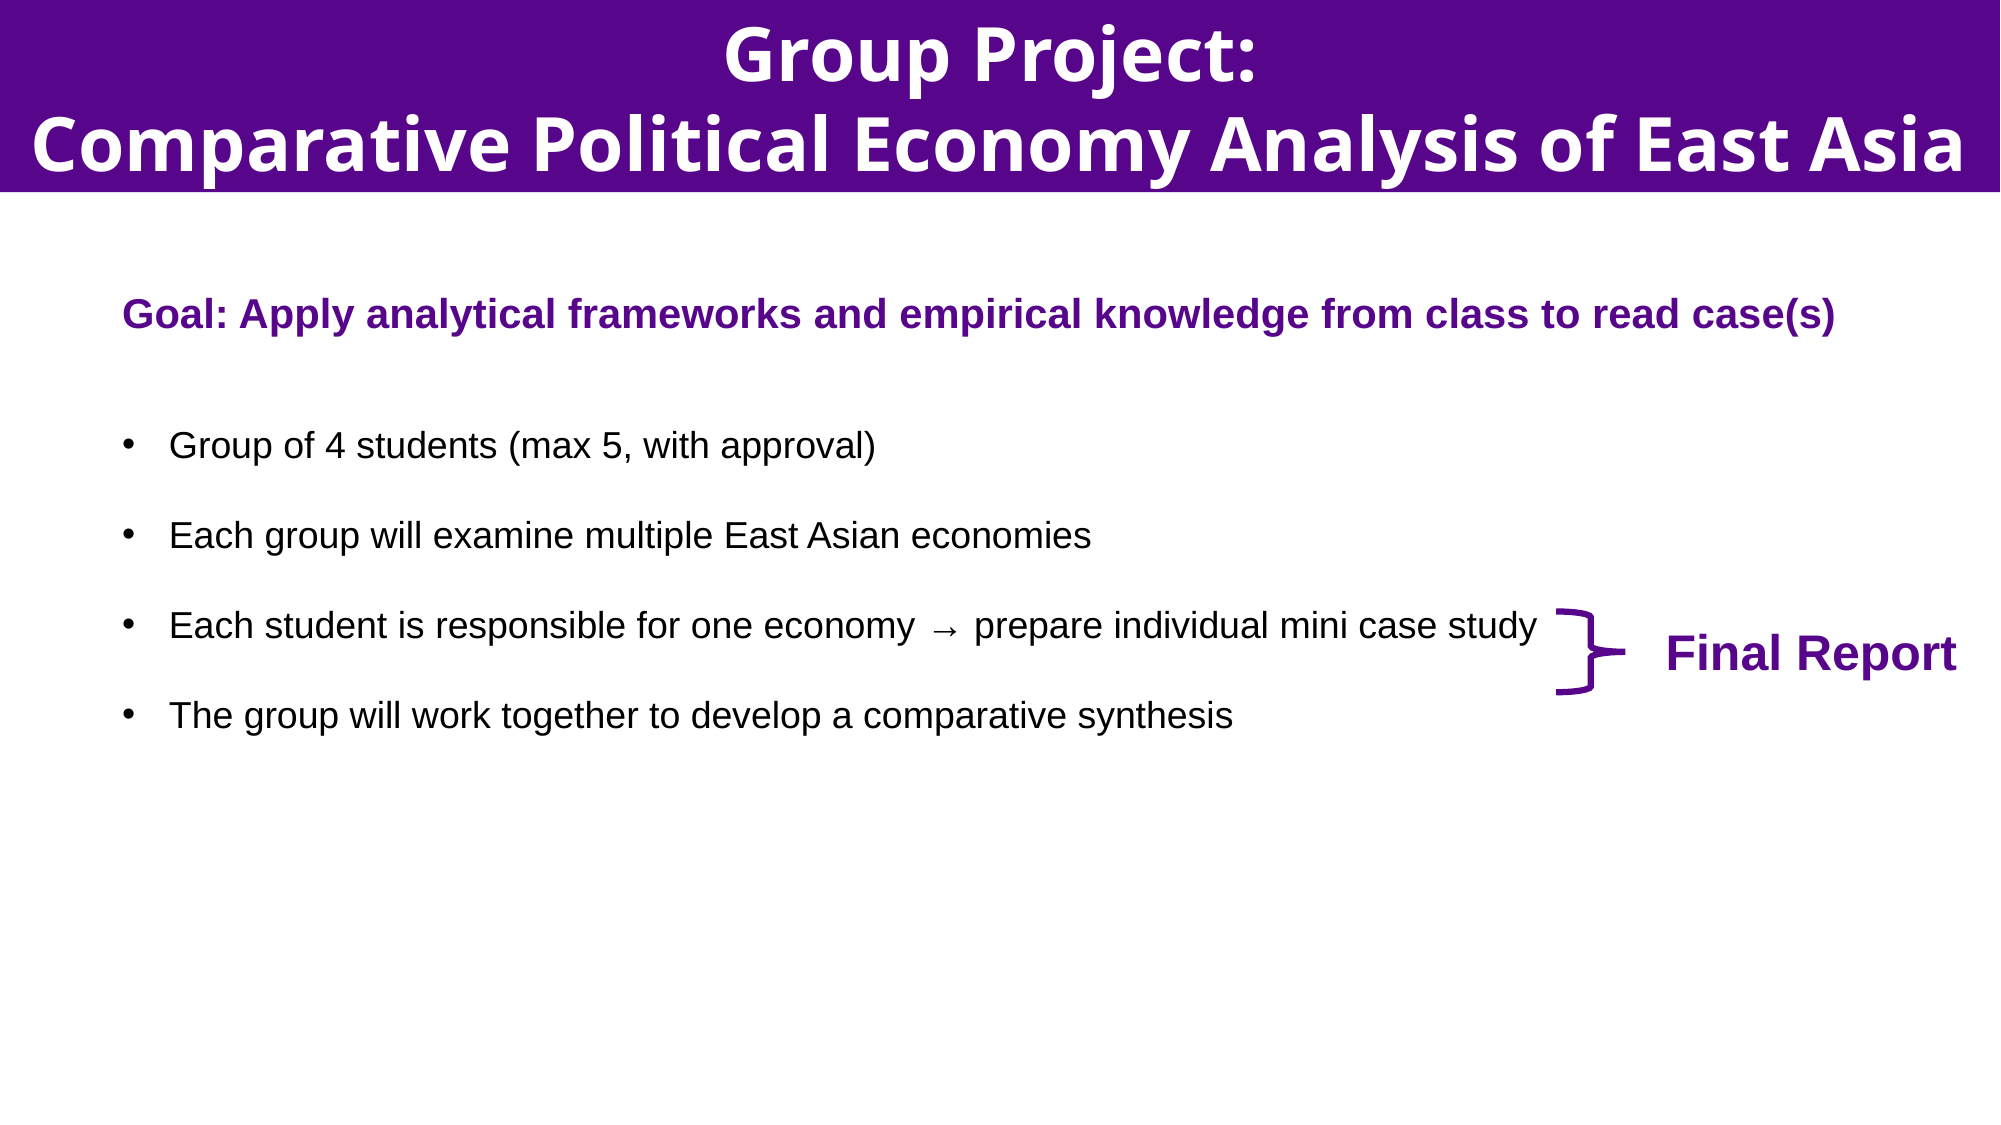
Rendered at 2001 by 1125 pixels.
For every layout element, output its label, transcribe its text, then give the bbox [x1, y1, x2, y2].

text_box Goal: Apply analytical frameworks and empirical knowledge from class to read case(s) [107, 229, 1913, 345]
text_box Final Report [1650, 613, 1977, 689]
text_box Group of 4 students (max 5, with approval) Each group will examine multiple East Asian economies Each student is responsible for one economy → prepare individual mini case study The group will work together to develop a comparative synthesis [107, 368, 1569, 743]
text_box [1556, 609, 1626, 694]
text_box Group Project: Comparative Political Economy Analysis of East Asia [0, 0, 2000, 194]
